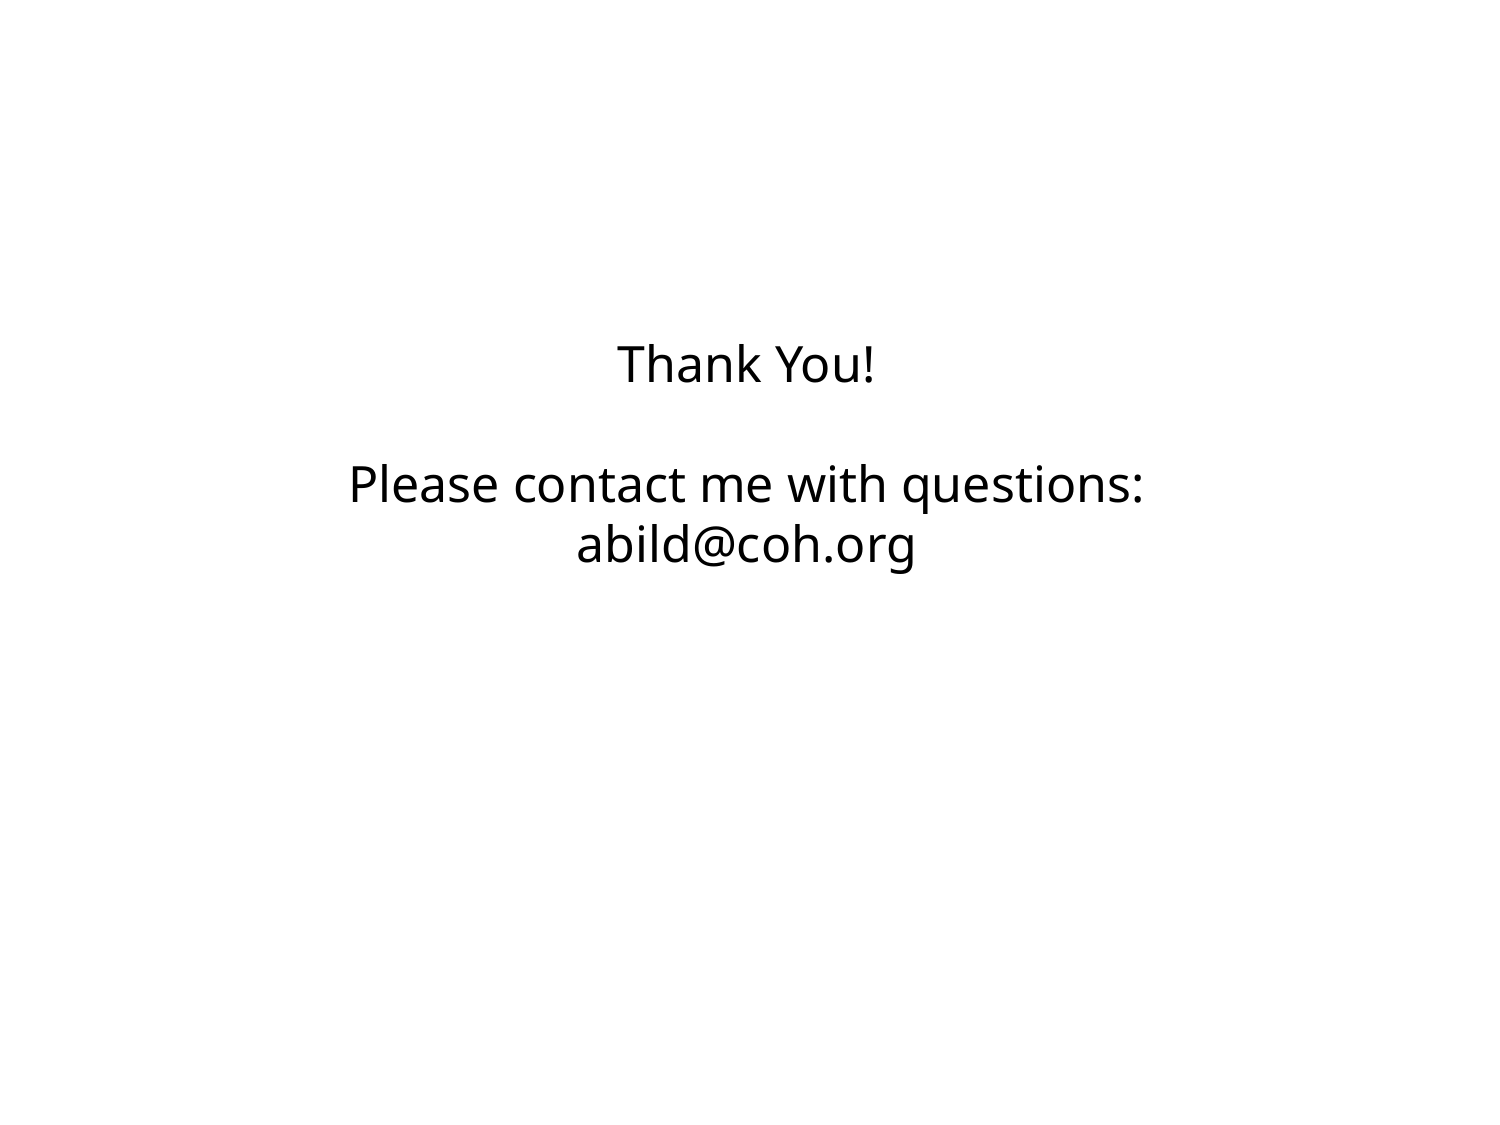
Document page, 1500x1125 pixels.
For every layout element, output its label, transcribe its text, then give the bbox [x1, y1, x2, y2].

text_box Thank You! Please contact me with questions: abild@coh.org [333, 324, 1161, 580]
